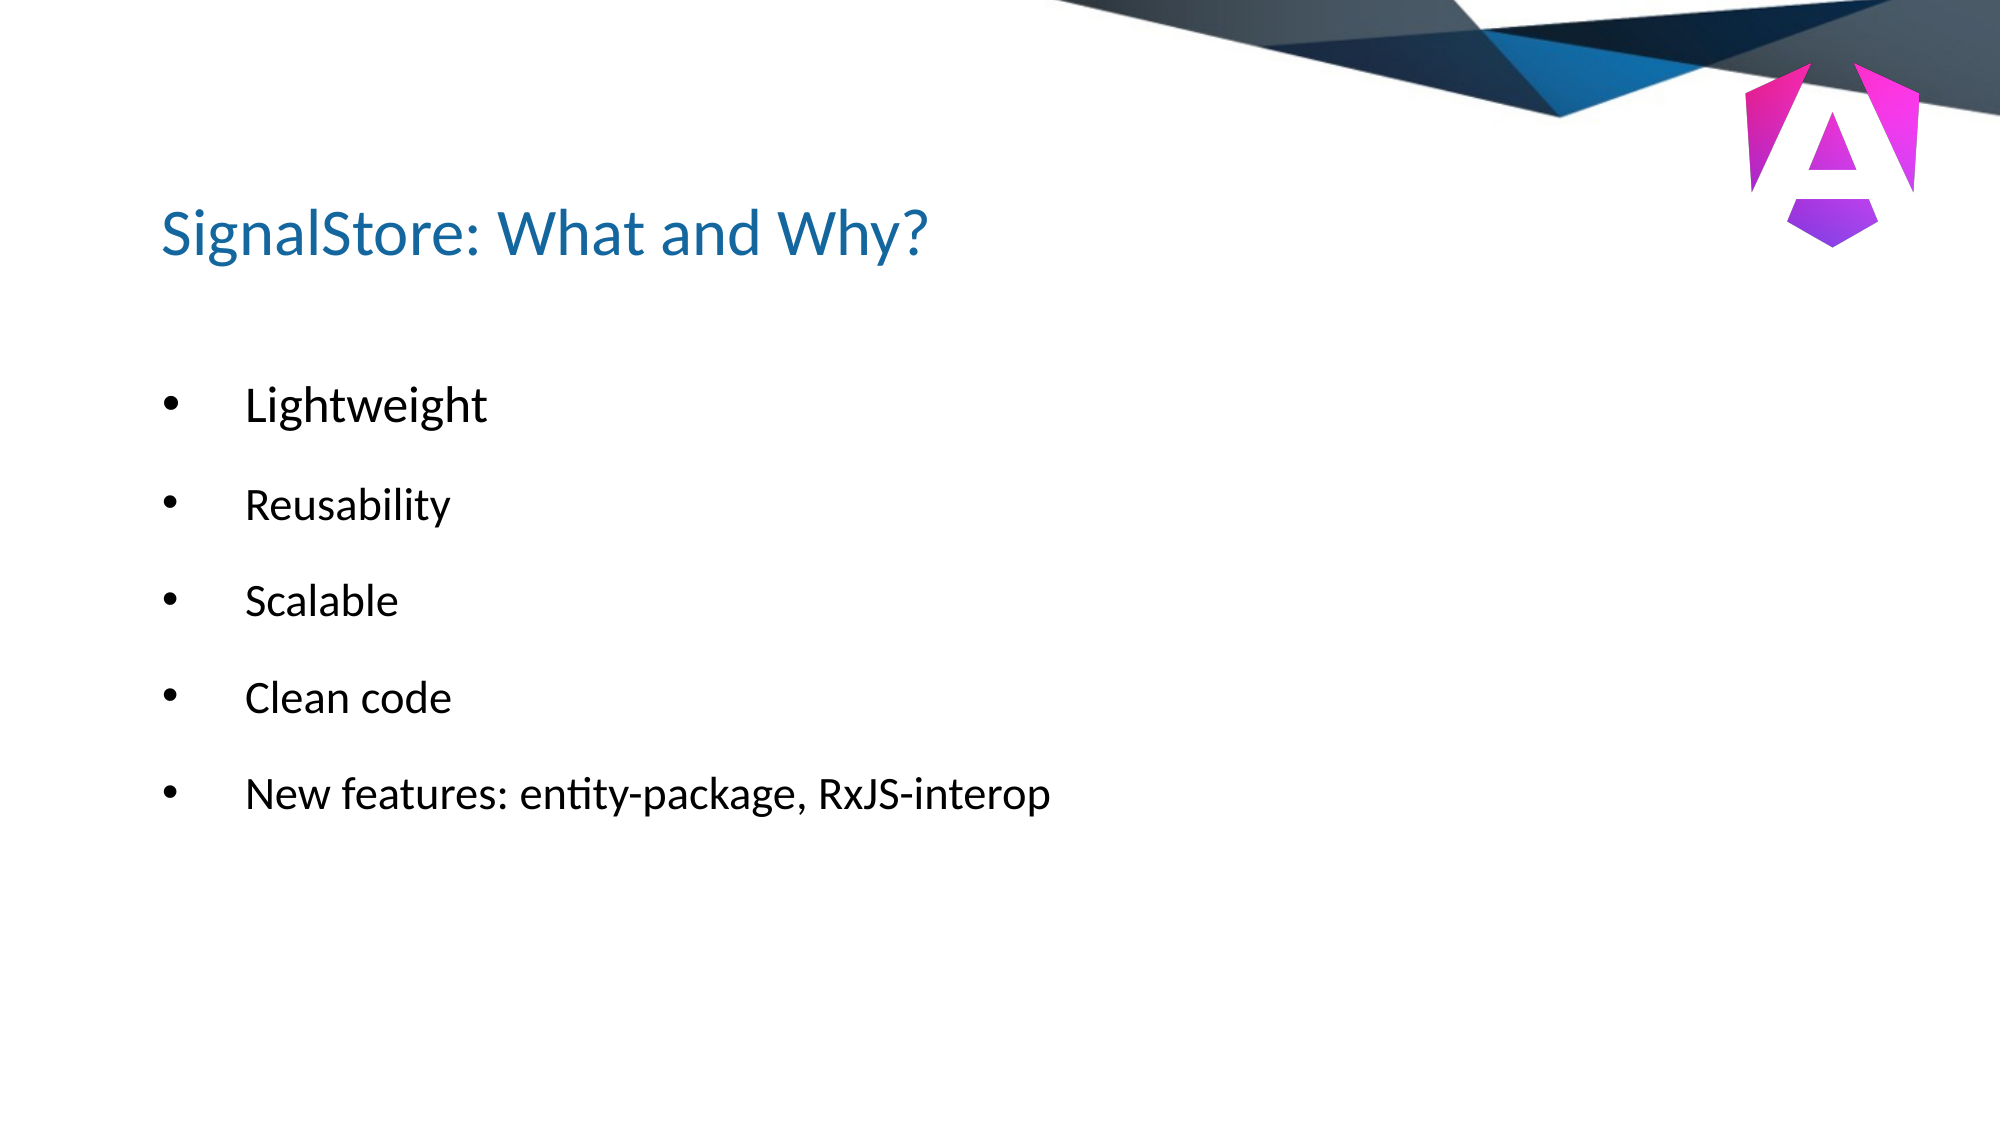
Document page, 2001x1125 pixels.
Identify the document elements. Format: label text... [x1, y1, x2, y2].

text_box SignalStore: What and Why? [146, 180, 1863, 276]
picture [0, 0, 2000, 275]
subtitle Lightweight Reusability Scalable Clean code New features: entity-package, RxJS-interop [146, 332, 1863, 1004]
